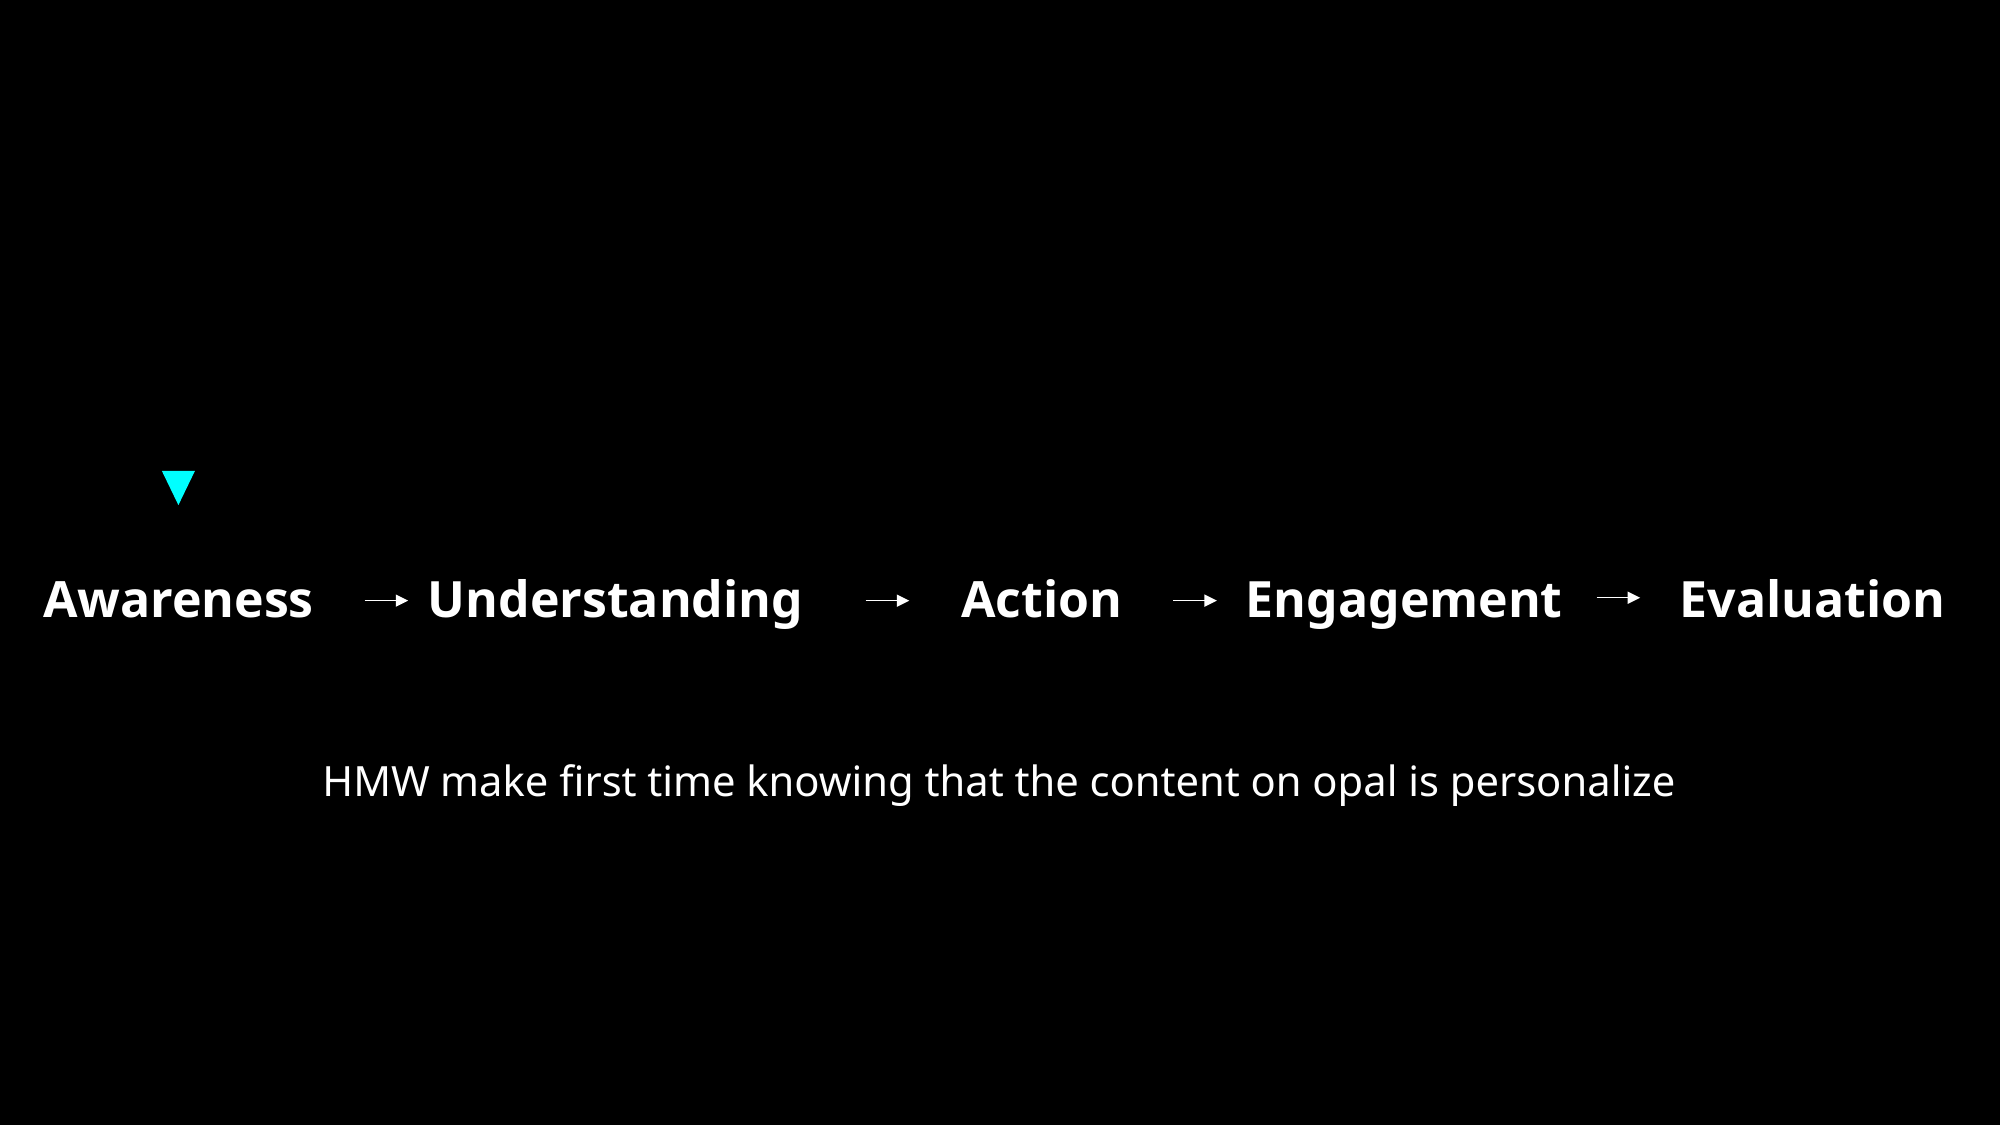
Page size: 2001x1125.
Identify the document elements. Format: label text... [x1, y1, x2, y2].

text_box Action [909, 559, 1175, 635]
text_box Evaluation [1625, 559, 2000, 635]
text_box [161, 470, 195, 506]
text_box Awareness [21, 559, 335, 635]
text_box Engagement [1216, 559, 1592, 635]
text_box HMW make first time knowing that the content on opal is personalize [136, 752, 1862, 999]
text_box Understanding [408, 559, 836, 635]
